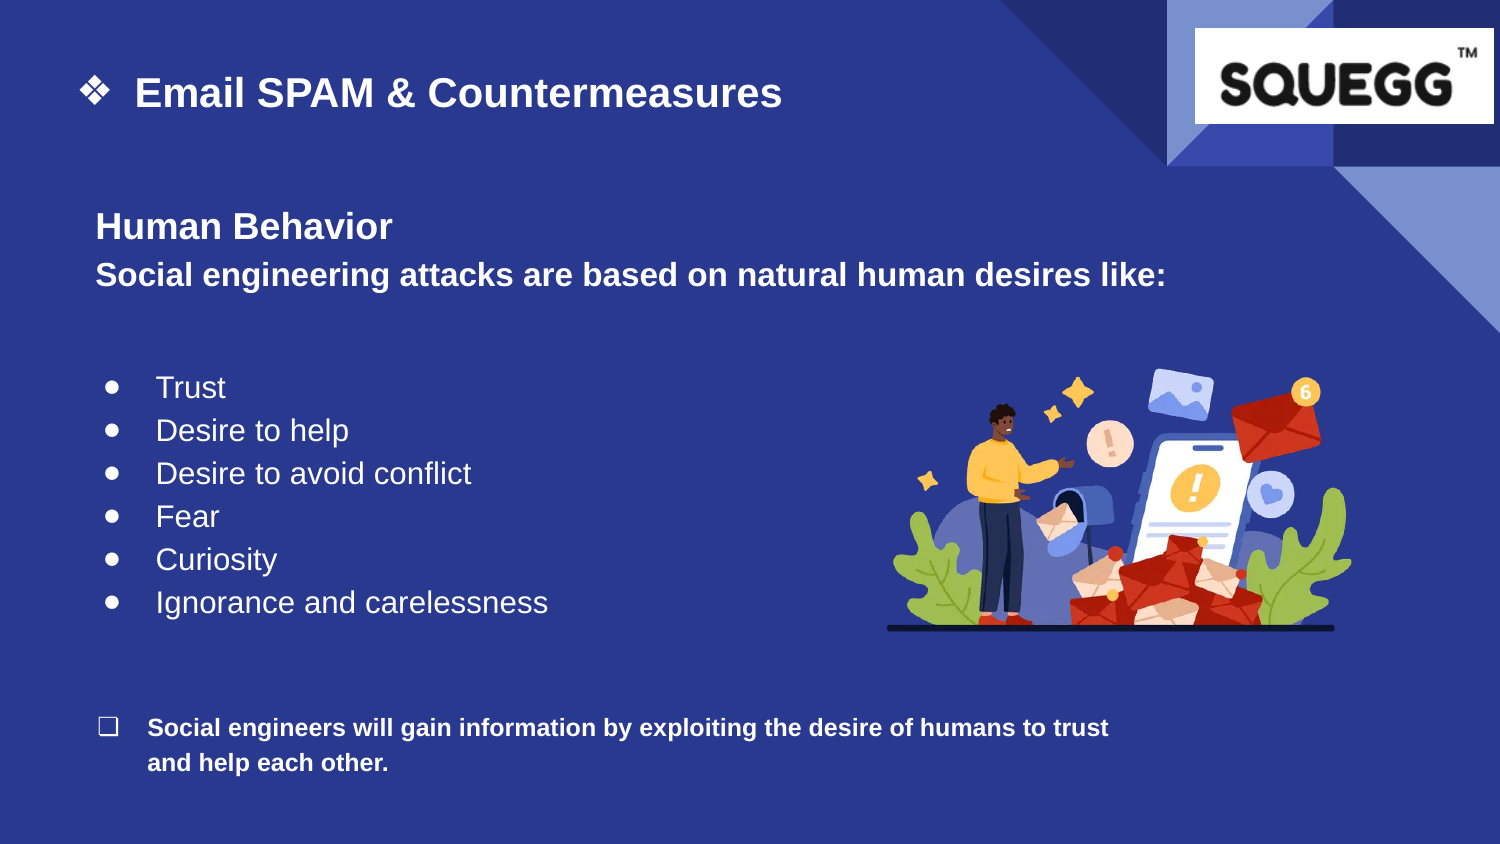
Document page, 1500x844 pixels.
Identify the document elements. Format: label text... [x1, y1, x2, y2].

picture [848, 322, 1377, 675]
text_box Social engineers will gain information by exploiting the desire of humans to trust and help each other. [57, 692, 1167, 798]
picture [1195, 27, 1494, 124]
text_box Trust Desire to help Desire to avoid conflict Fear Curiosity Ignorance and carelessness [65, 346, 843, 613]
subtitle Human Behavior Social engineering attacks are based on natural human desires like: [80, 180, 1229, 346]
title Email SPAM & Countermeasures [44, 40, 1049, 131]
